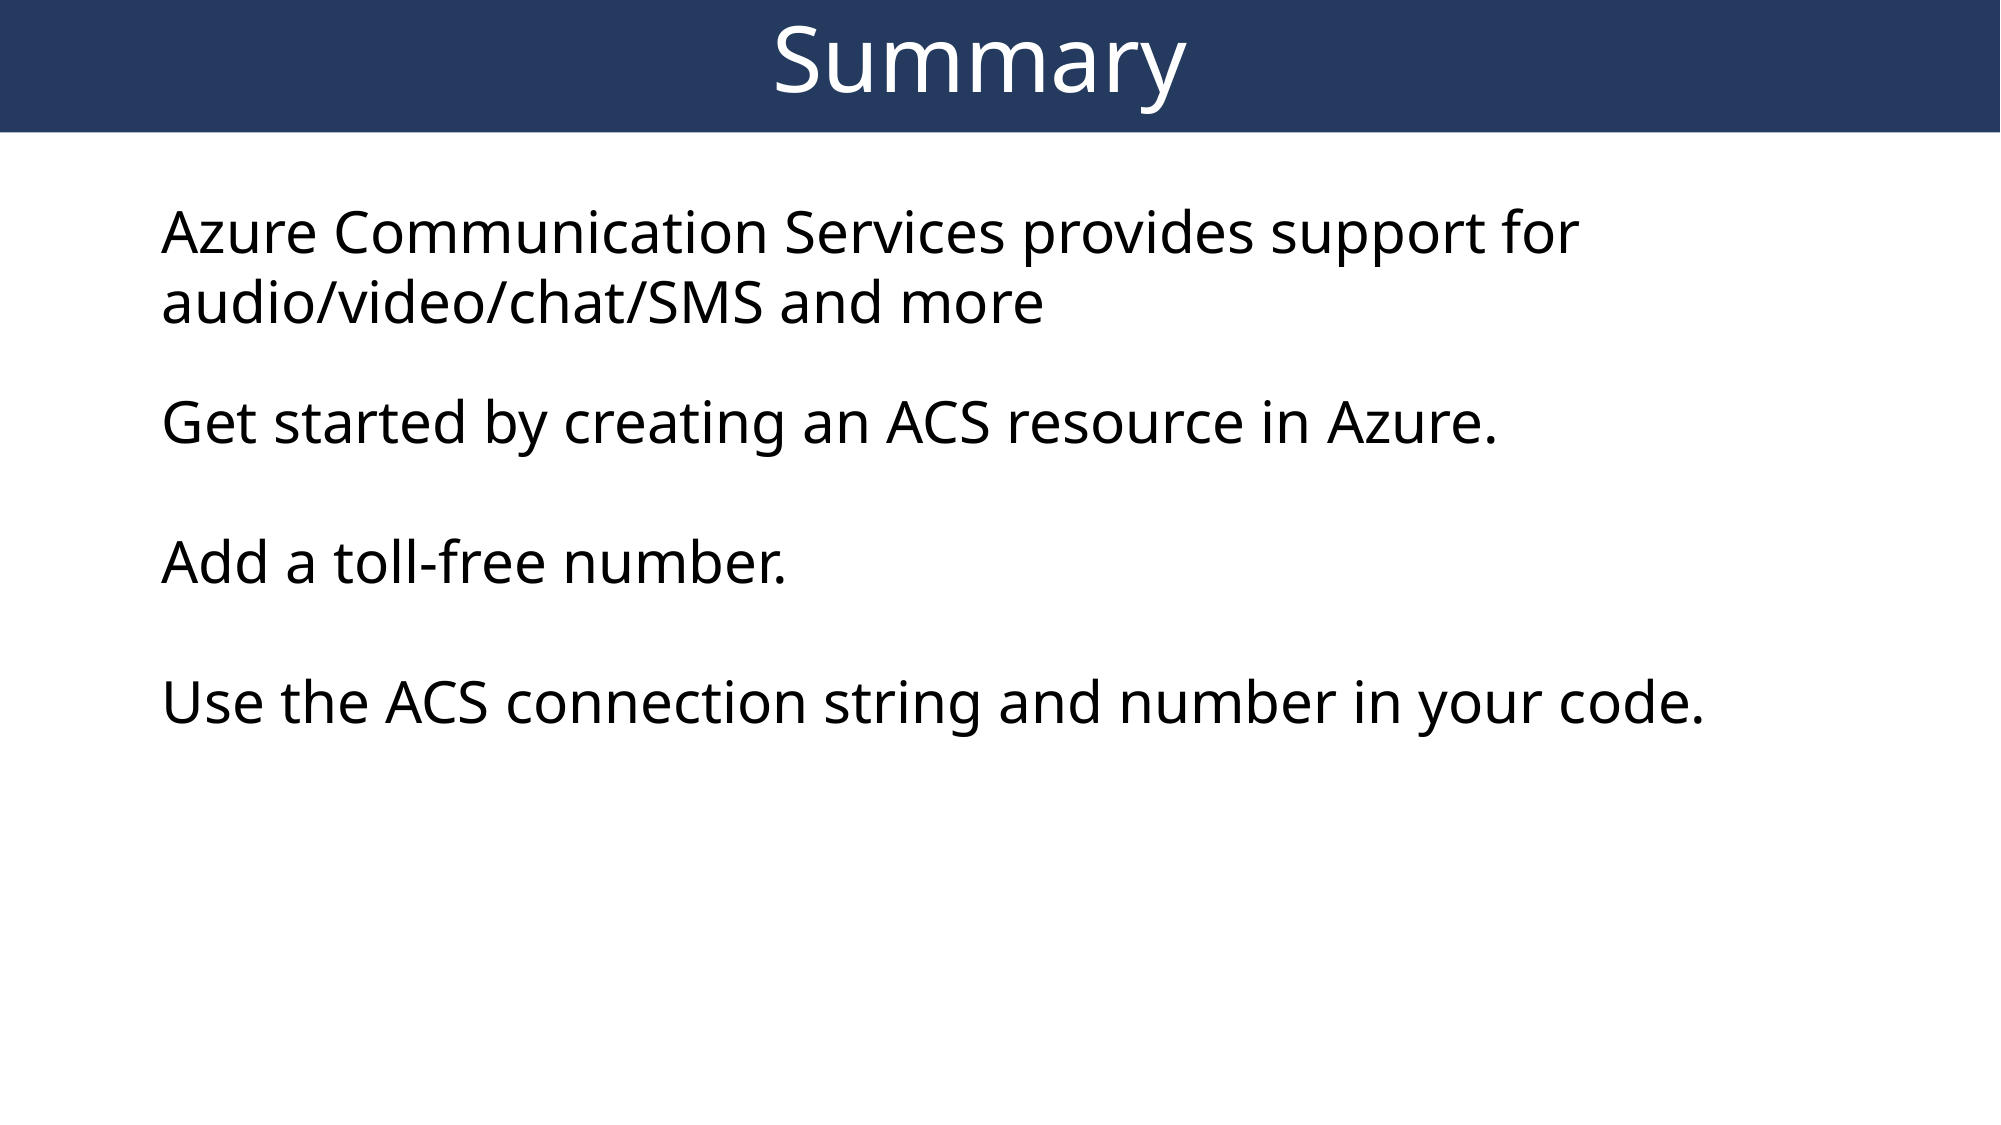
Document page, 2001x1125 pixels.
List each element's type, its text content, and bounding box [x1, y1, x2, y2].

text_box [0, 0, 2000, 133]
text_box Summary [391, 1, 1569, 112]
text_box Azure Communication Services provides support for audio/video/chat/SMS and more Get started by creating an ACS resource in Azure. Add a toll-free number. Use the ACS connection string and number in your code. [161, 195, 1806, 736]
